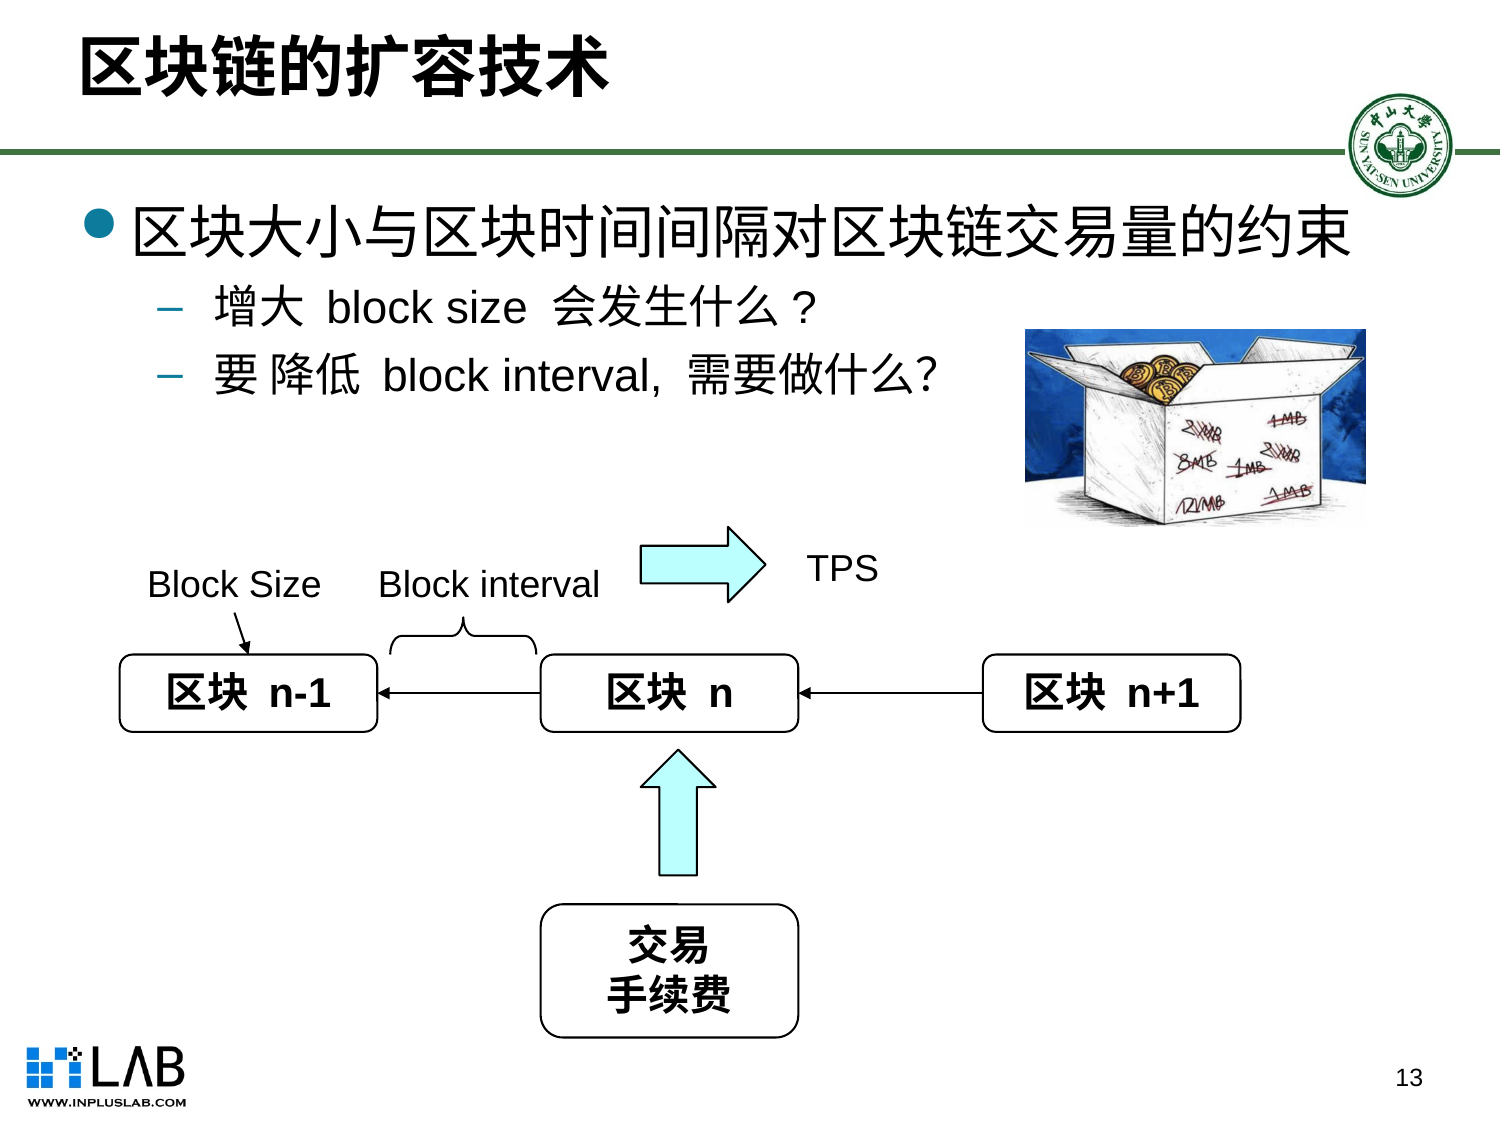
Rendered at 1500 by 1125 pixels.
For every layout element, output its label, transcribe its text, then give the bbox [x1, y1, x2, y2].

picture [14, 1036, 200, 1119]
picture [1345, 90, 1455, 200]
list 区块大小与区块时间间隔对区块链交易量的约束 增大 block size 会发生什么? 要 降低 block interval, 需要做什么？ [67, 187, 1432, 407]
picture [1024, 328, 1366, 528]
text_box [119, 526, 1241, 1038]
title 区块链的扩容技术 [62, 24, 1421, 113]
